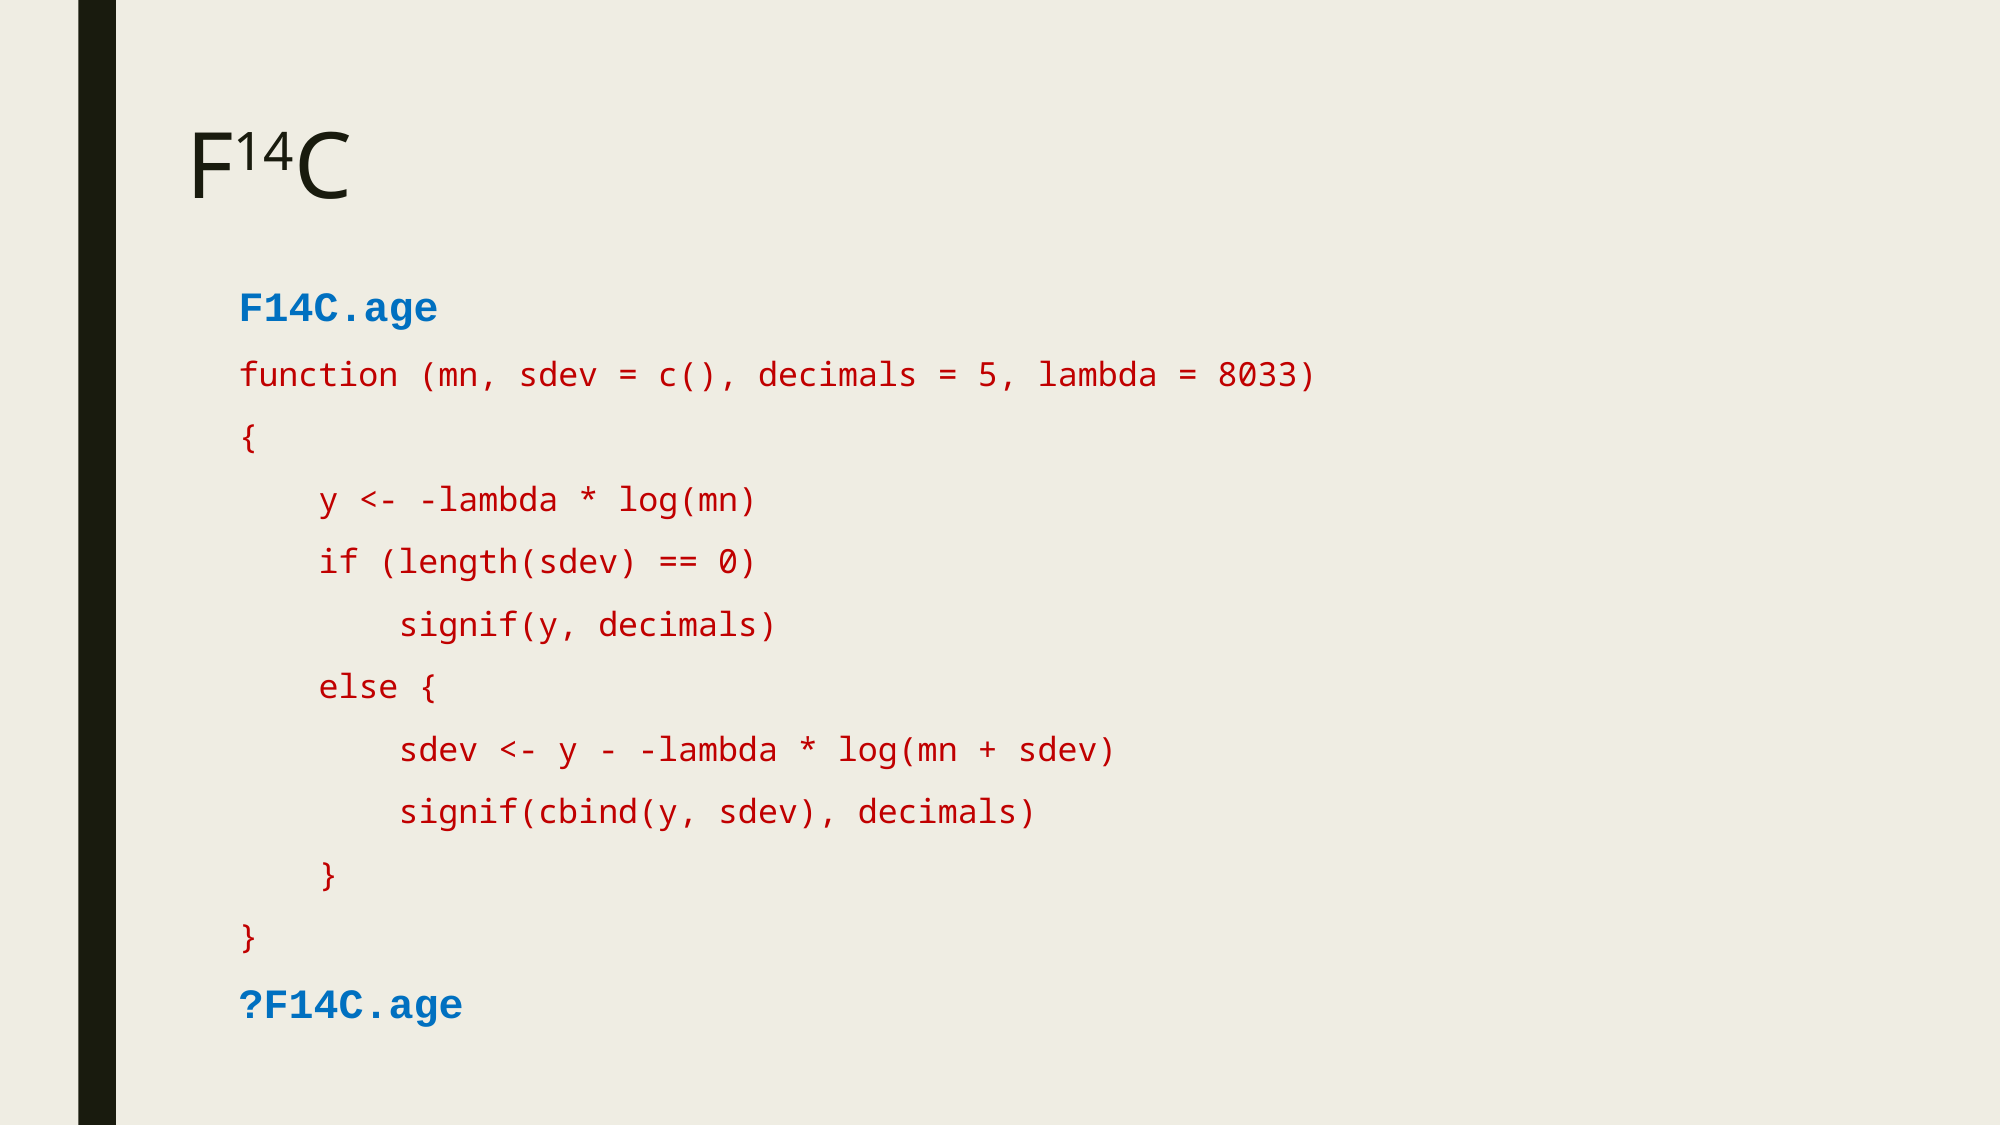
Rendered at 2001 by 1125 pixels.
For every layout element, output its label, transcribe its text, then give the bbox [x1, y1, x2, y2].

title F14C [171, 112, 1851, 357]
list F14C.age function (mn, sdev = c(), decimals = 5, lambda = 8033) { y <- -lambda * log(mn) if (length(sdev) == 0) signif(y, decimals) else { sdev <- y - -lambda * log(mn + sdev) signif(cbind(y, sdev), decimals) } } ?F14C.age [223, 276, 1688, 1081]
